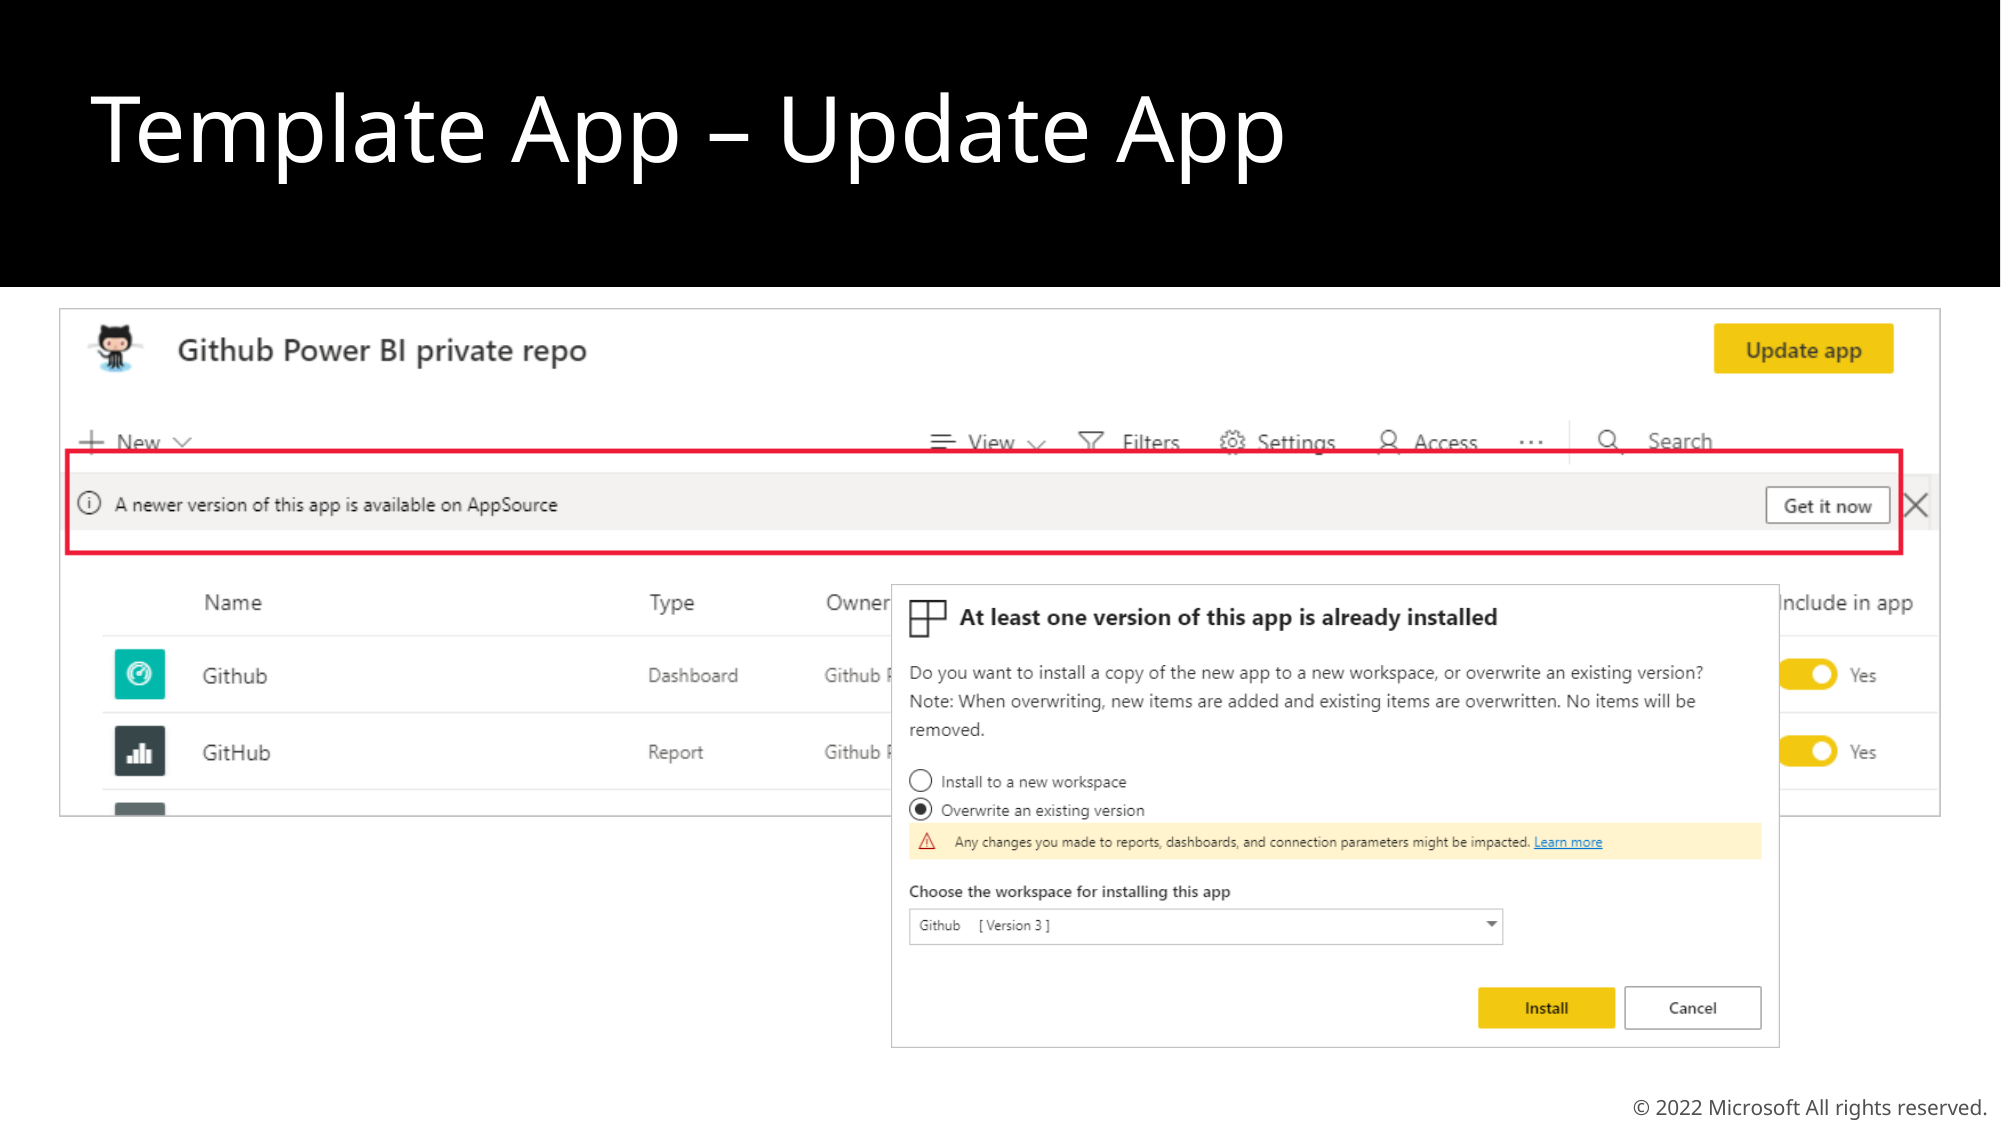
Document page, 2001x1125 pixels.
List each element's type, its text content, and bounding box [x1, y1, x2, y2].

title Template App – Update App [75, 63, 1919, 178]
text_box © 2022 Microsoft All rights reserved. [1587, 1088, 2000, 1125]
picture [59, 308, 1941, 1049]
